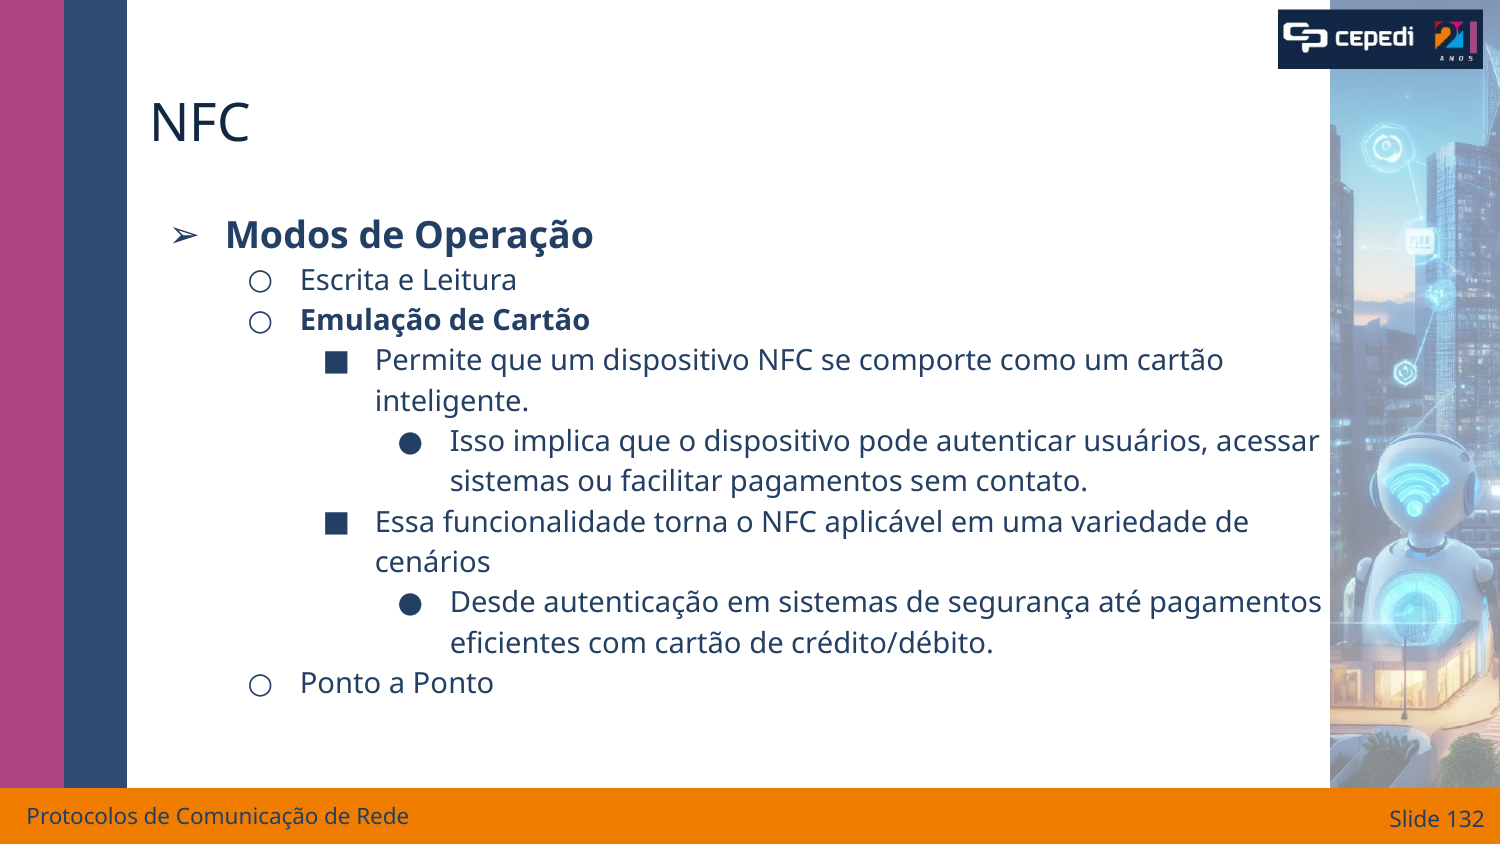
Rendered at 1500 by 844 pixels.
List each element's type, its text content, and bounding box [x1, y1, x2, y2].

subtitle Protocolos de Comunicação de Rede [11, 782, 677, 844]
slide_number Slide ‹#› [1277, 789, 1500, 844]
title NFC [134, 72, 1339, 167]
picture [0, 0, 1500, 844]
list Modos de Operação Escrita e Leitura Emulação de Cartão Permite que um dispositivo NFC se comporte como um cartão inteligente. Isso implica que o dispositivo pode autenticar usuários, acessar sistemas ou facilitar pagamentos sem contato. Essa funcionalidade torna o NFC aplicável em uma variedade de cenários Desde autenticação em sistemas de segurança até pagamentos eficientes com cartão de crédito/débito. Ponto a Ponto [134, 189, 1339, 750]
